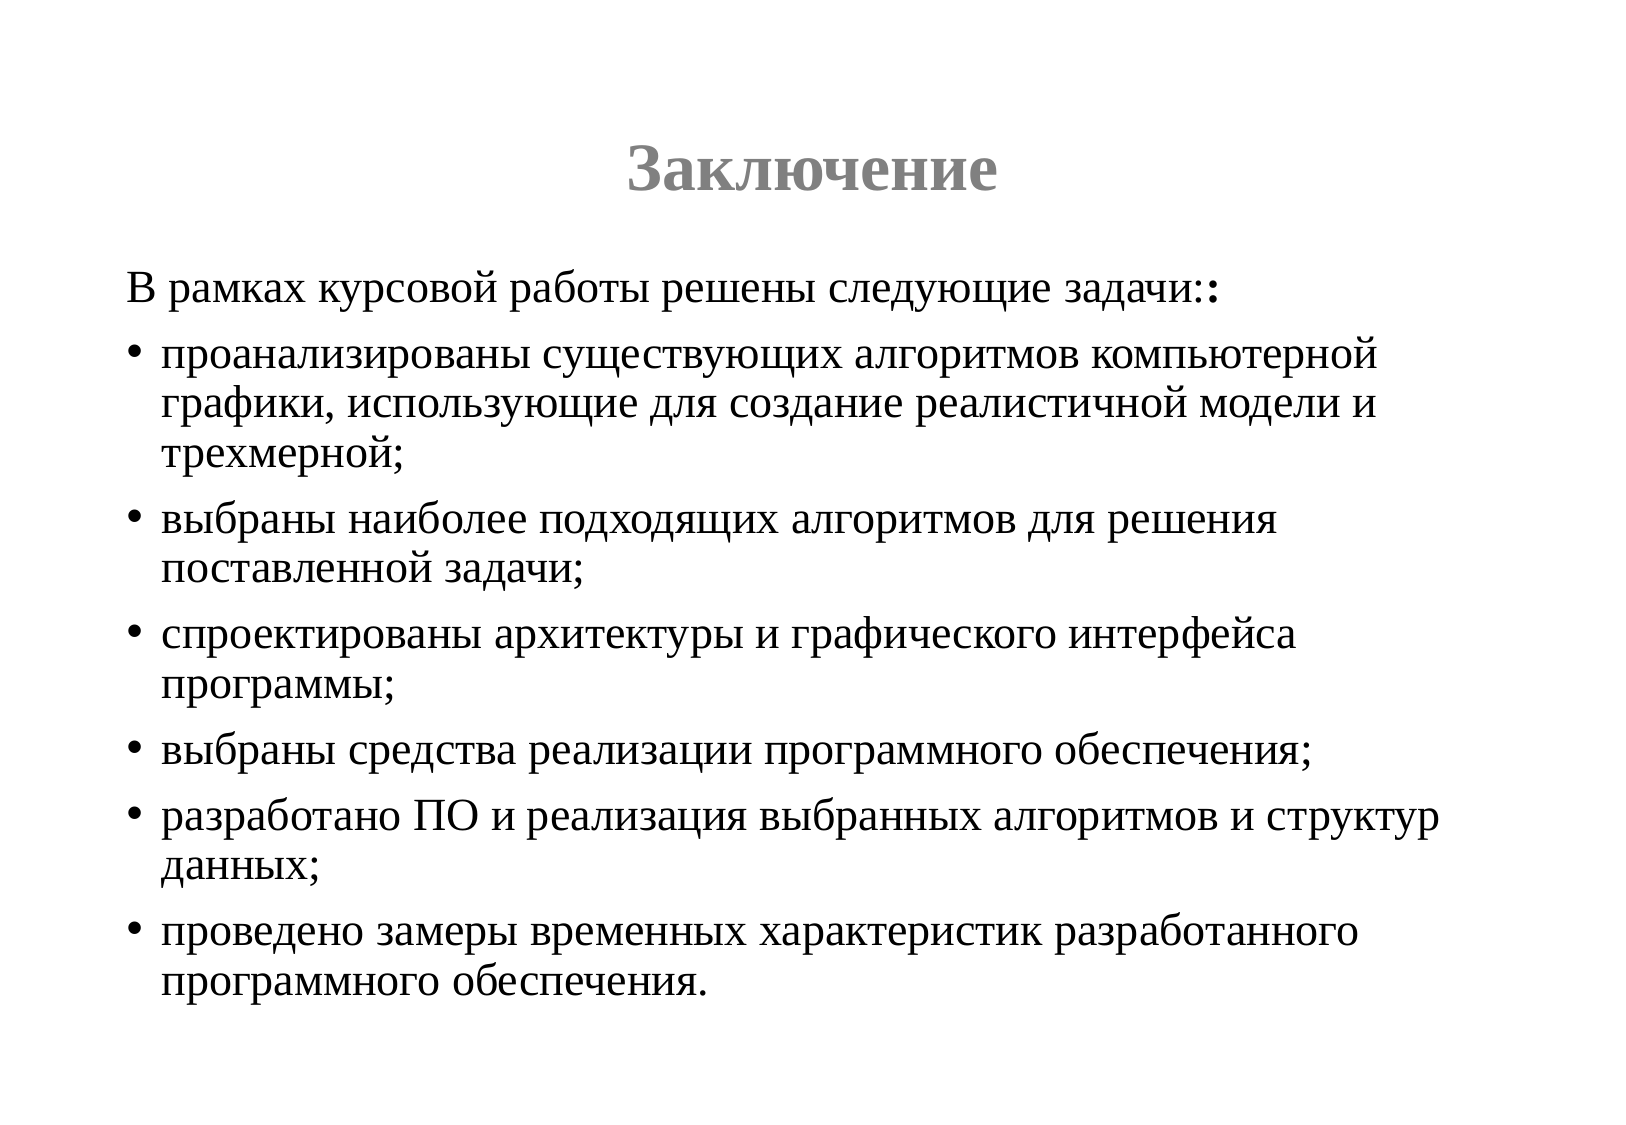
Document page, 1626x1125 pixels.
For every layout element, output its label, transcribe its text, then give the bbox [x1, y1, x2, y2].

title Заключение [111, 59, 1514, 254]
list В рамках курсовой работы решены следующие задачи:: проанализированы существующих алгоритмов компьютерной графики, использующие для создание реалистичной модели и трехмерной; выбраны наиболее подходящих алгоритмов для решения поставленной задачи; спроектированы архитектуры и графического интерфейса программы; выбраны средства реализации программного обеспечения; разработано ПО и реализация выбранных алгоритмов и структур данных; проведено замеры временных характеристик разработанного программного обеспечения. [111, 254, 1514, 1023]
